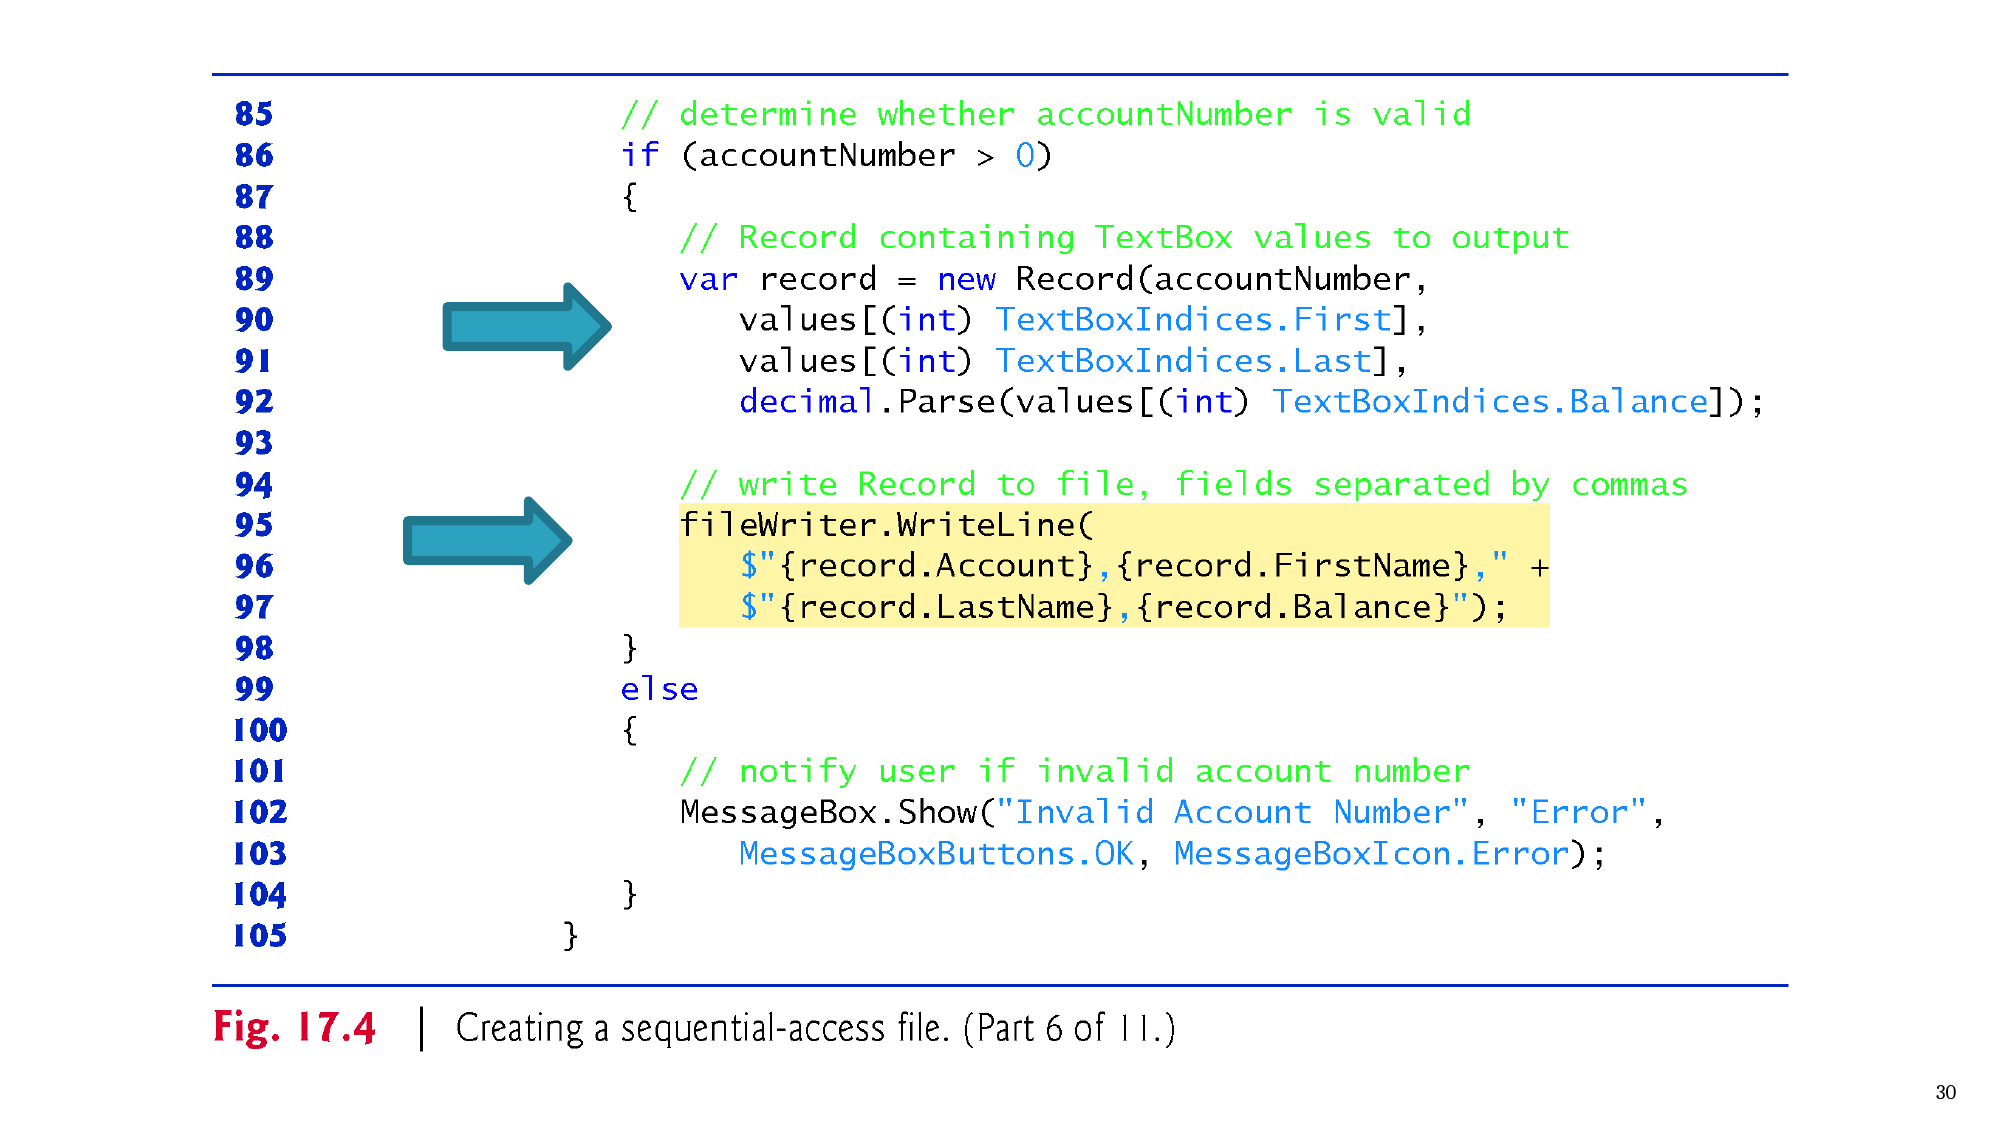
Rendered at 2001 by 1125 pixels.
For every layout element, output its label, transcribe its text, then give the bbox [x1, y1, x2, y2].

picture [138, 0, 1862, 1125]
slide_number 30 [1891, 1051, 1972, 1112]
